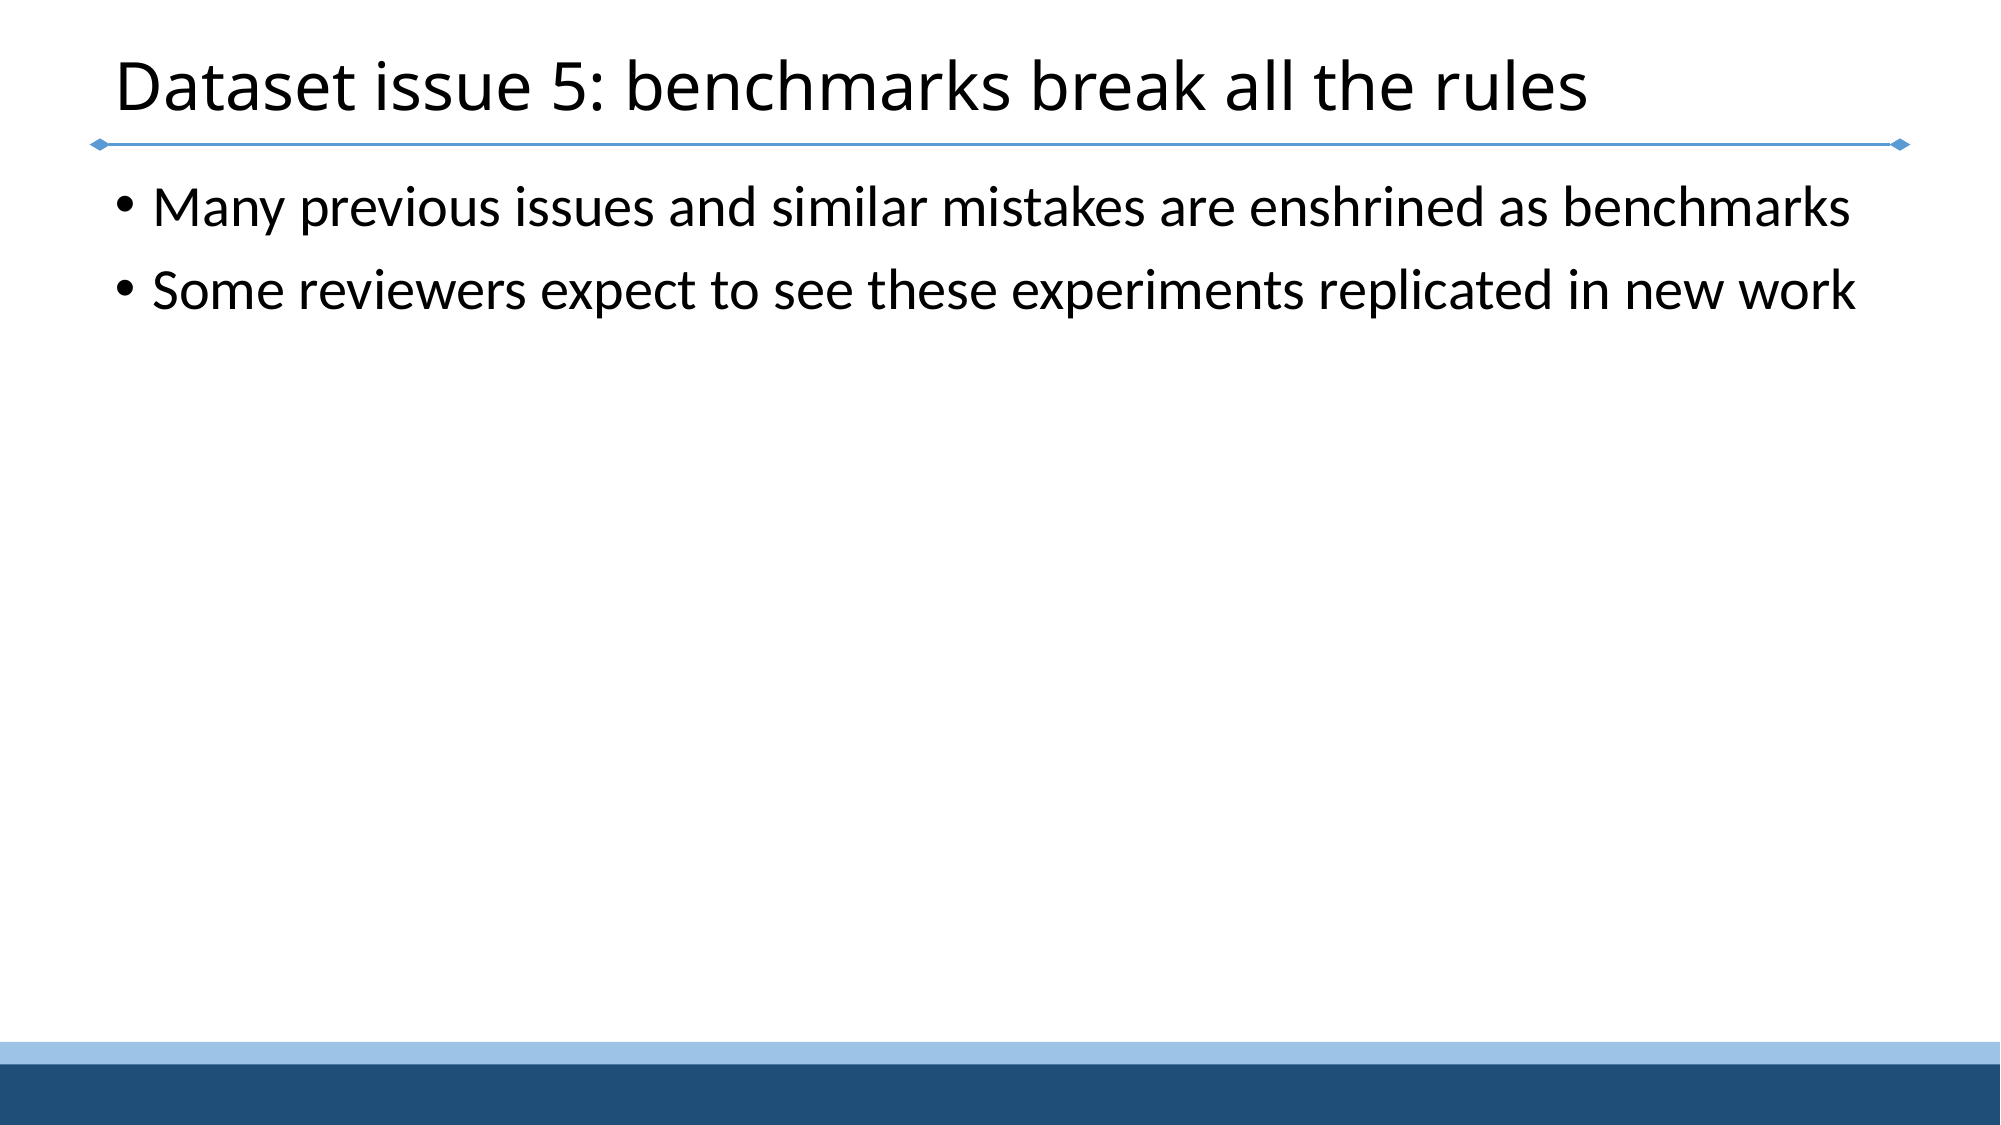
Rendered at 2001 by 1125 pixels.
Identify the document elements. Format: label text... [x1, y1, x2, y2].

text_box [0, 1063, 2000, 1125]
list Many previous issues and similar mistakes are enshrined as benchmarks Some reviewers expect to see these experiments replicated in new work [99, 168, 1900, 1017]
text_box [0, 1041, 2000, 1063]
title Dataset issue 5: benchmarks break all the rules [99, 35, 1900, 143]
